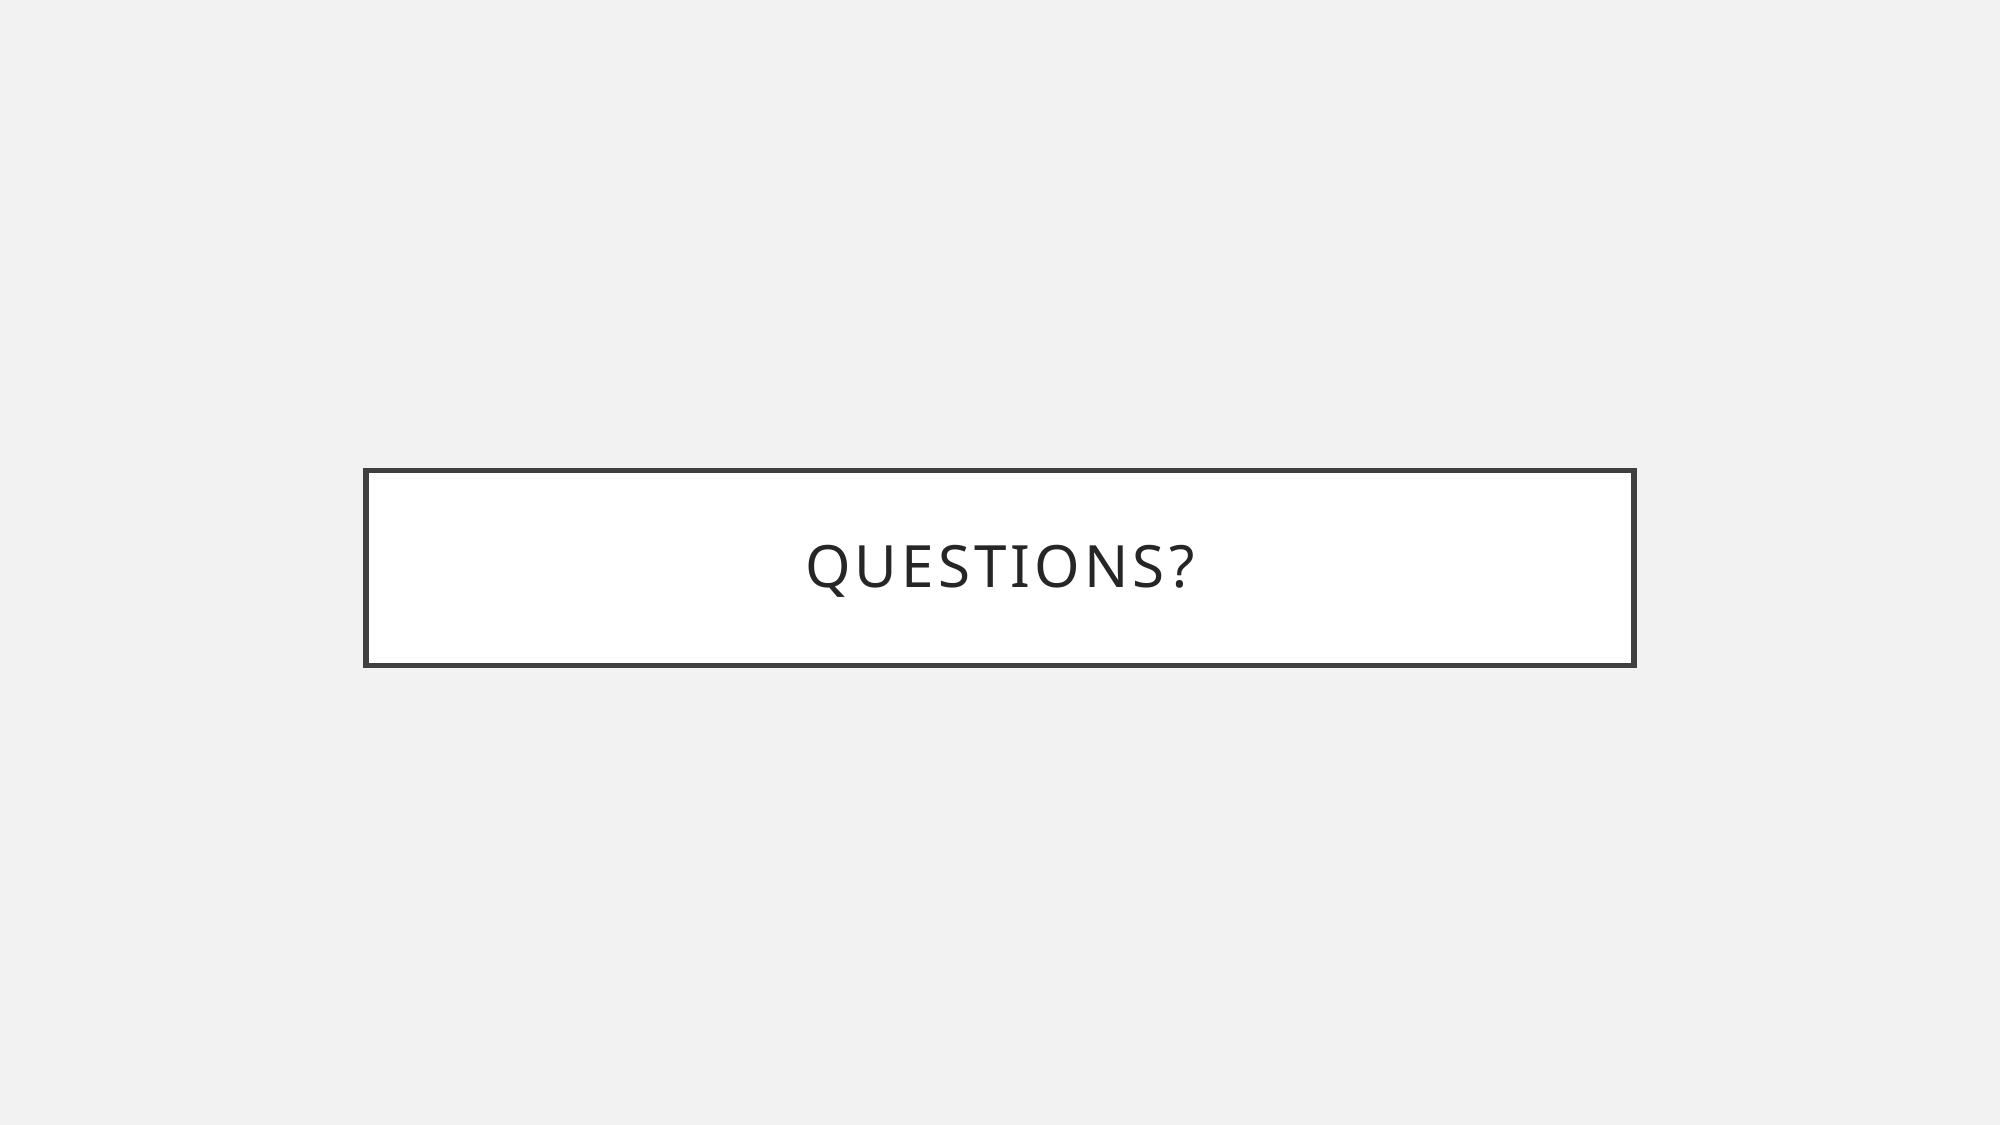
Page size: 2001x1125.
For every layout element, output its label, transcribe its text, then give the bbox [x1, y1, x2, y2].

title Questions? [363, 468, 1637, 668]
